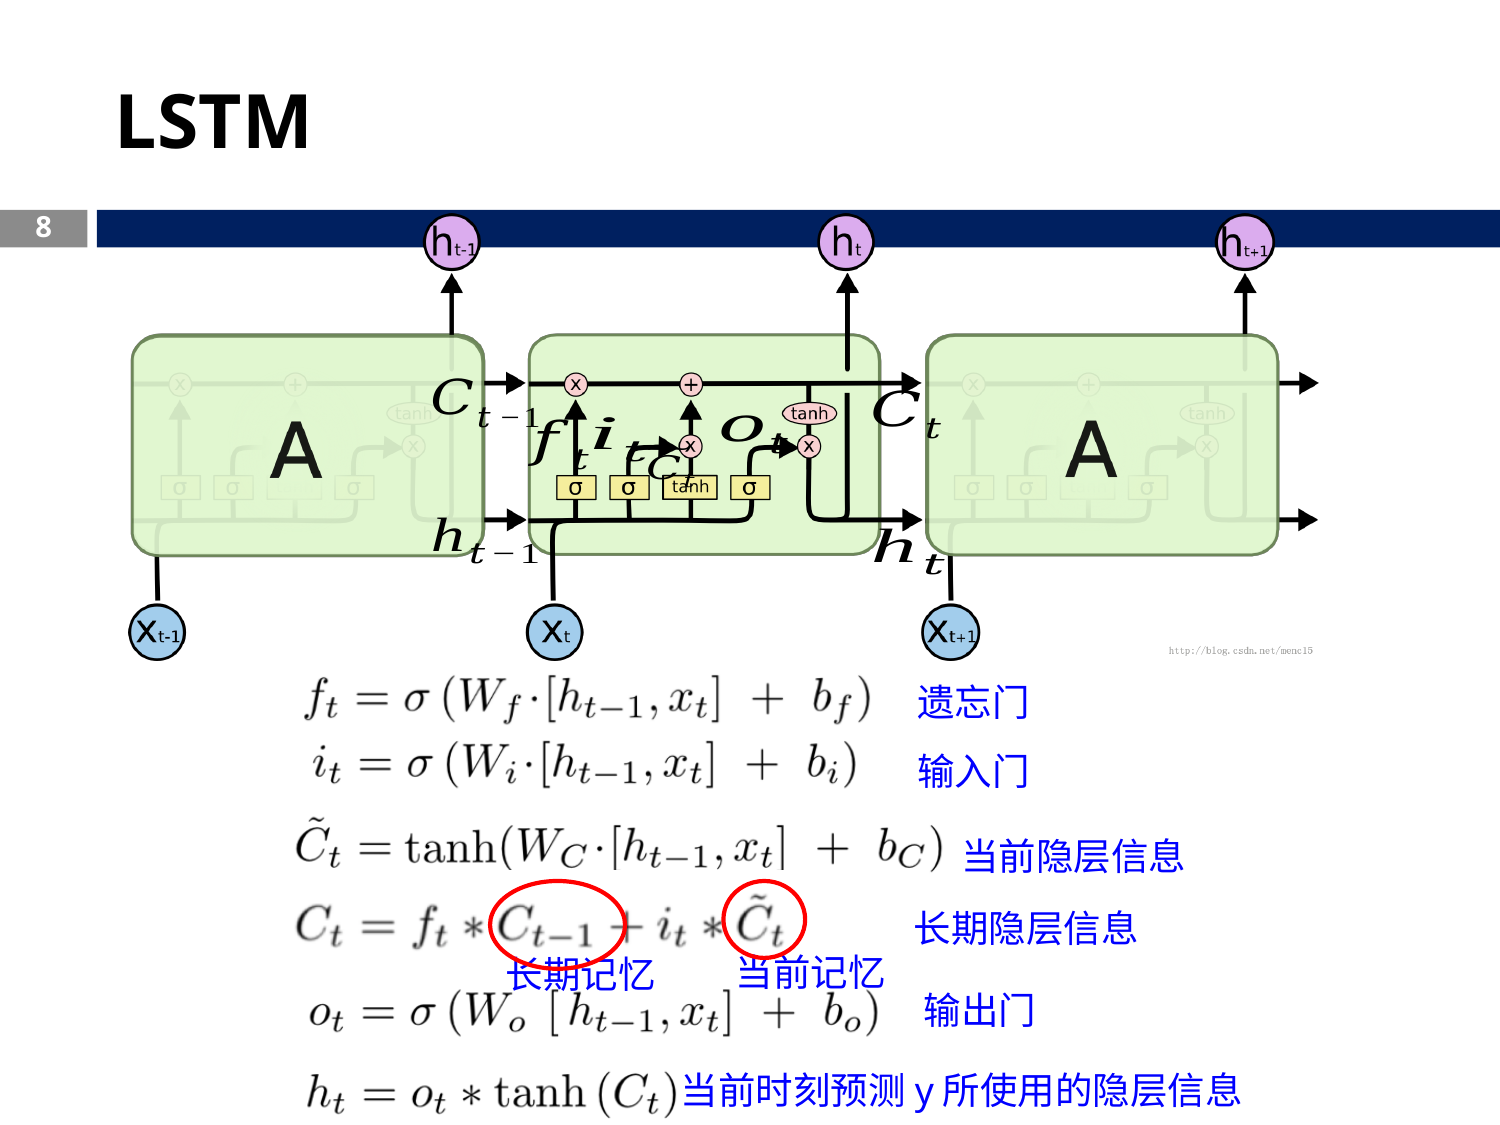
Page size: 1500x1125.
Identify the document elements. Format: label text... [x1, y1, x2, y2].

text_box LSTM [99, 37, 1438, 200]
text_box 当前记忆 [809, 941, 901, 1002]
text_box 长期隐层信息 [898, 897, 1154, 957]
text_box 输出门 [908, 979, 1052, 1040]
slide_number 8 [0, 208, 88, 249]
text_box 输入门 [962, 740, 1045, 801]
text_box 当前隐层信息 [963, 825, 1202, 886]
text_box 遗忘门 [902, 671, 1045, 732]
picture [128, 213, 1319, 970]
text_box 当前时刻预测y所使用的隐层信息 [889, 1059, 1258, 1120]
picture [298, 979, 885, 1120]
